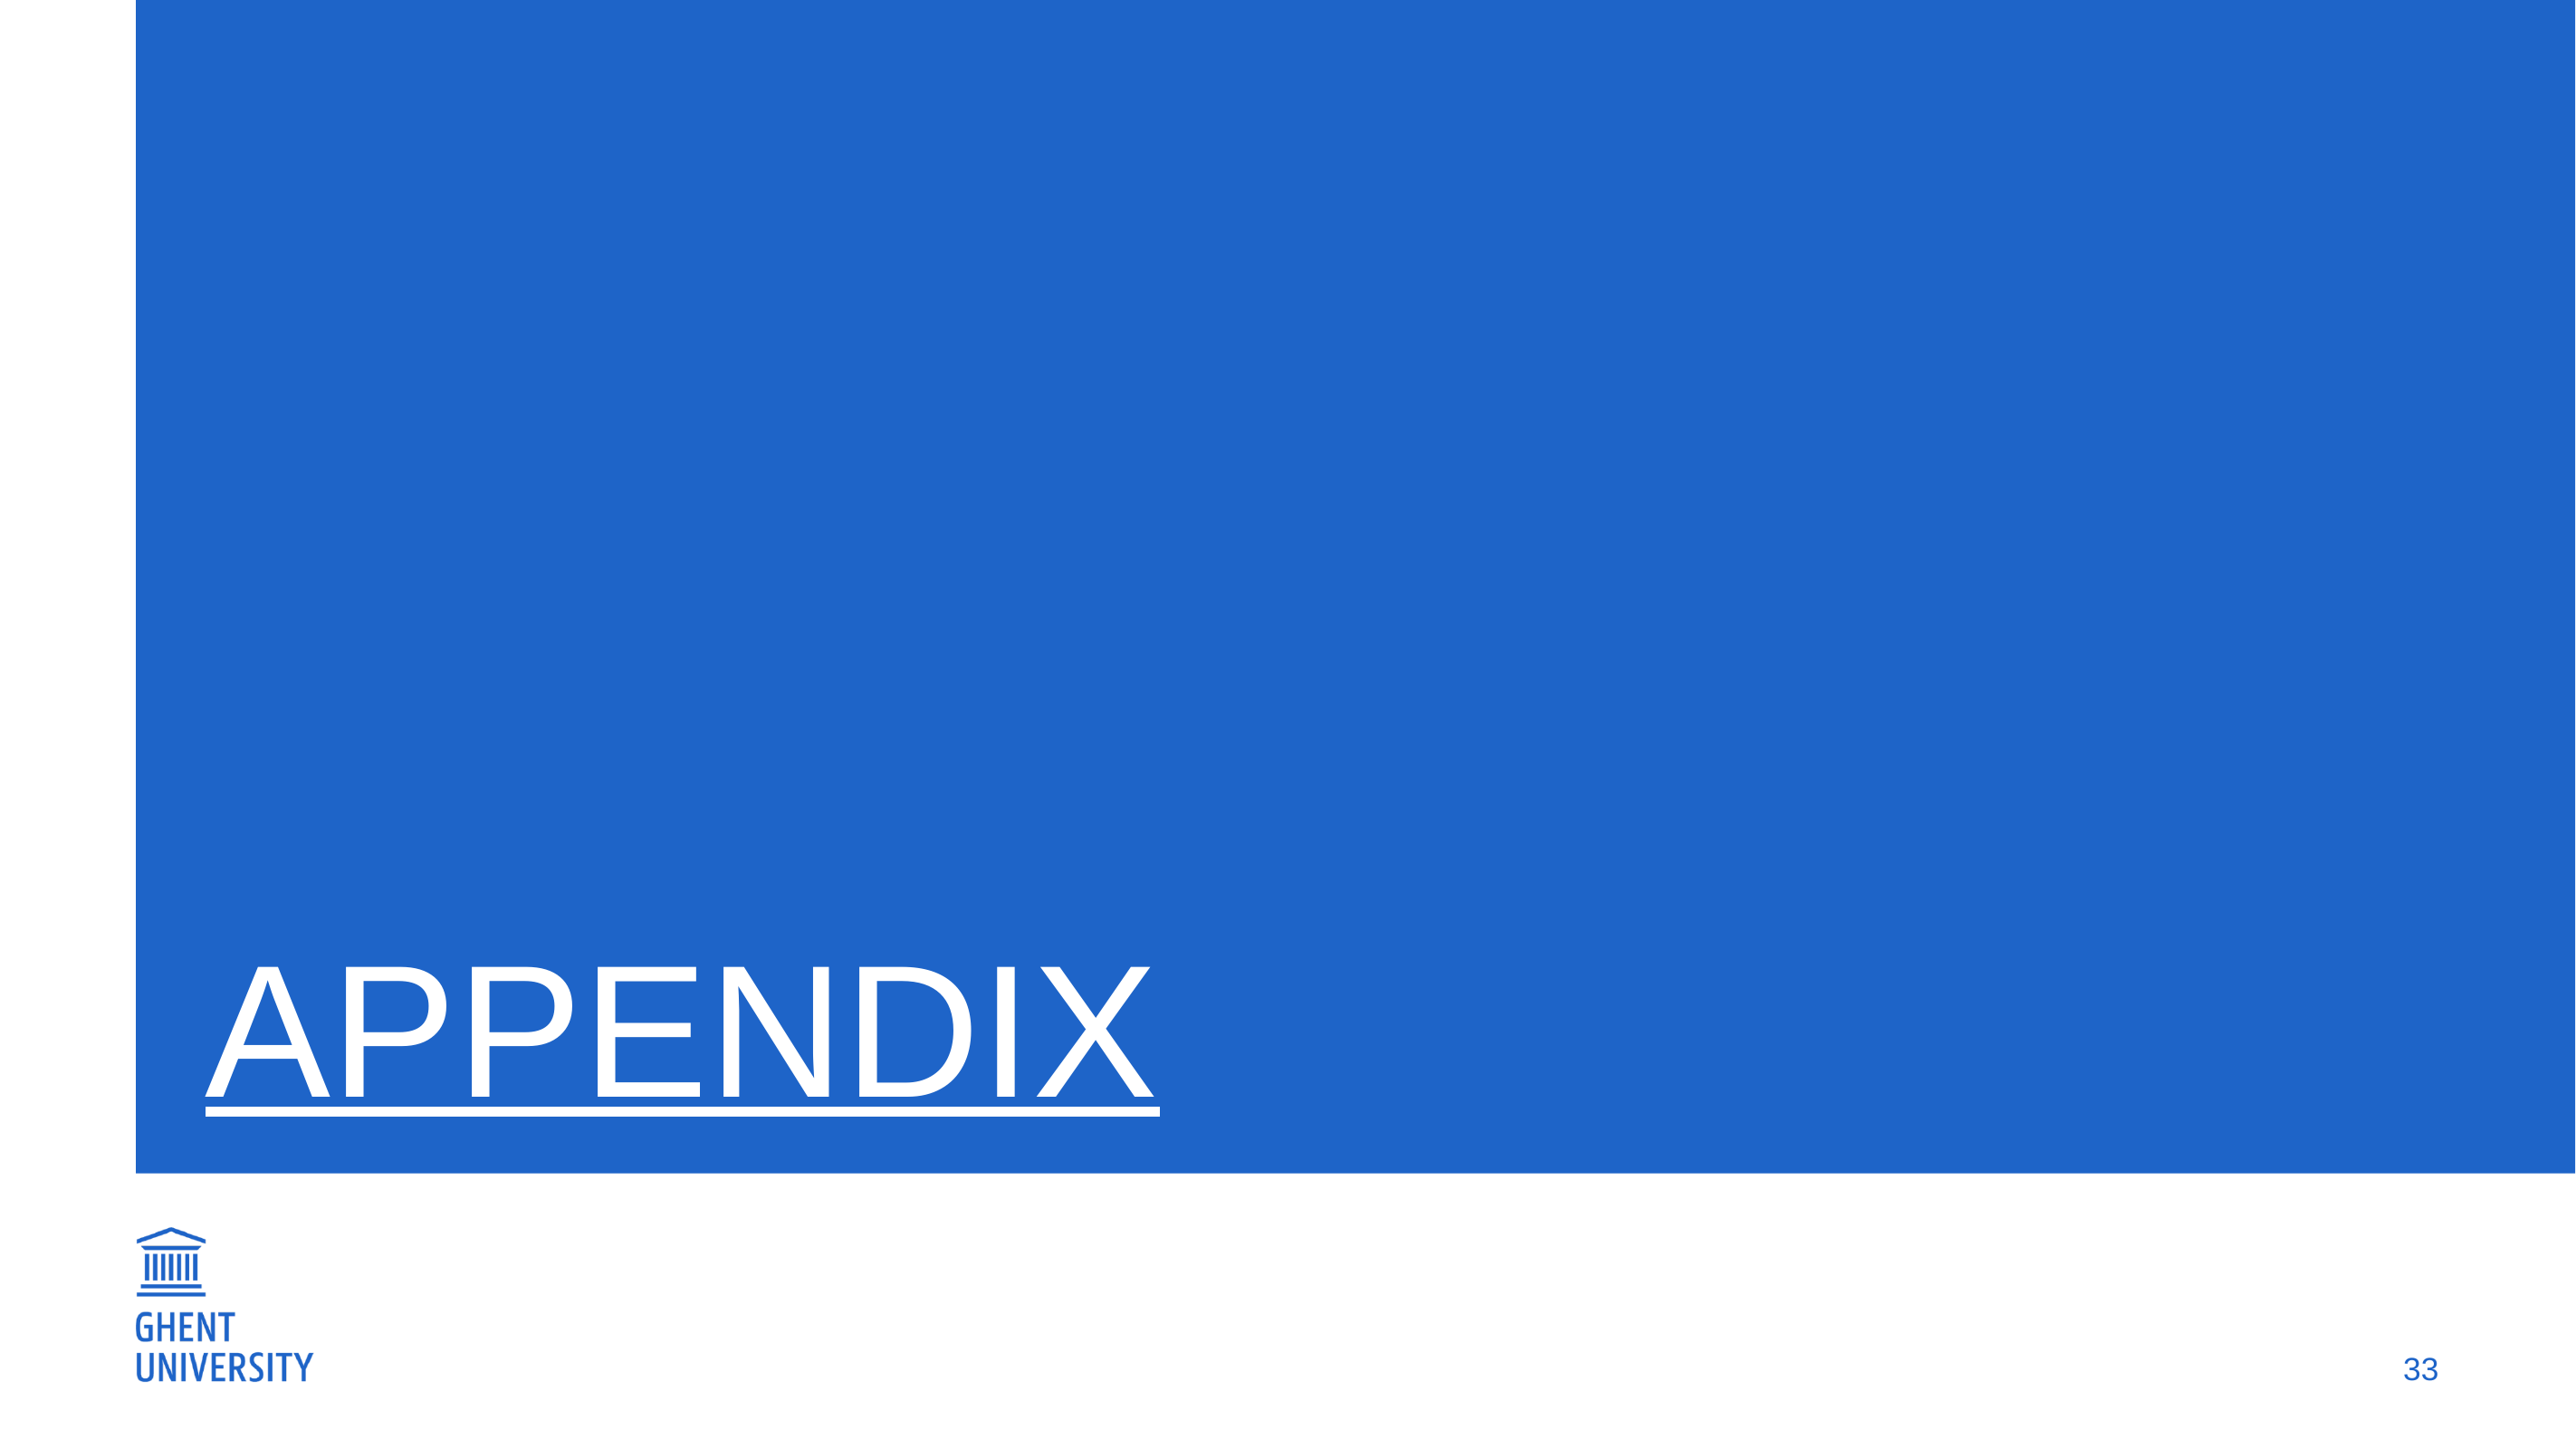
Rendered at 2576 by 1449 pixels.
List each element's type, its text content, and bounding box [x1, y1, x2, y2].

title Appendix [191, 482, 2447, 1142]
slide_number 33 [2315, 1329, 2453, 1407]
picture [68, 1175, 411, 1449]
